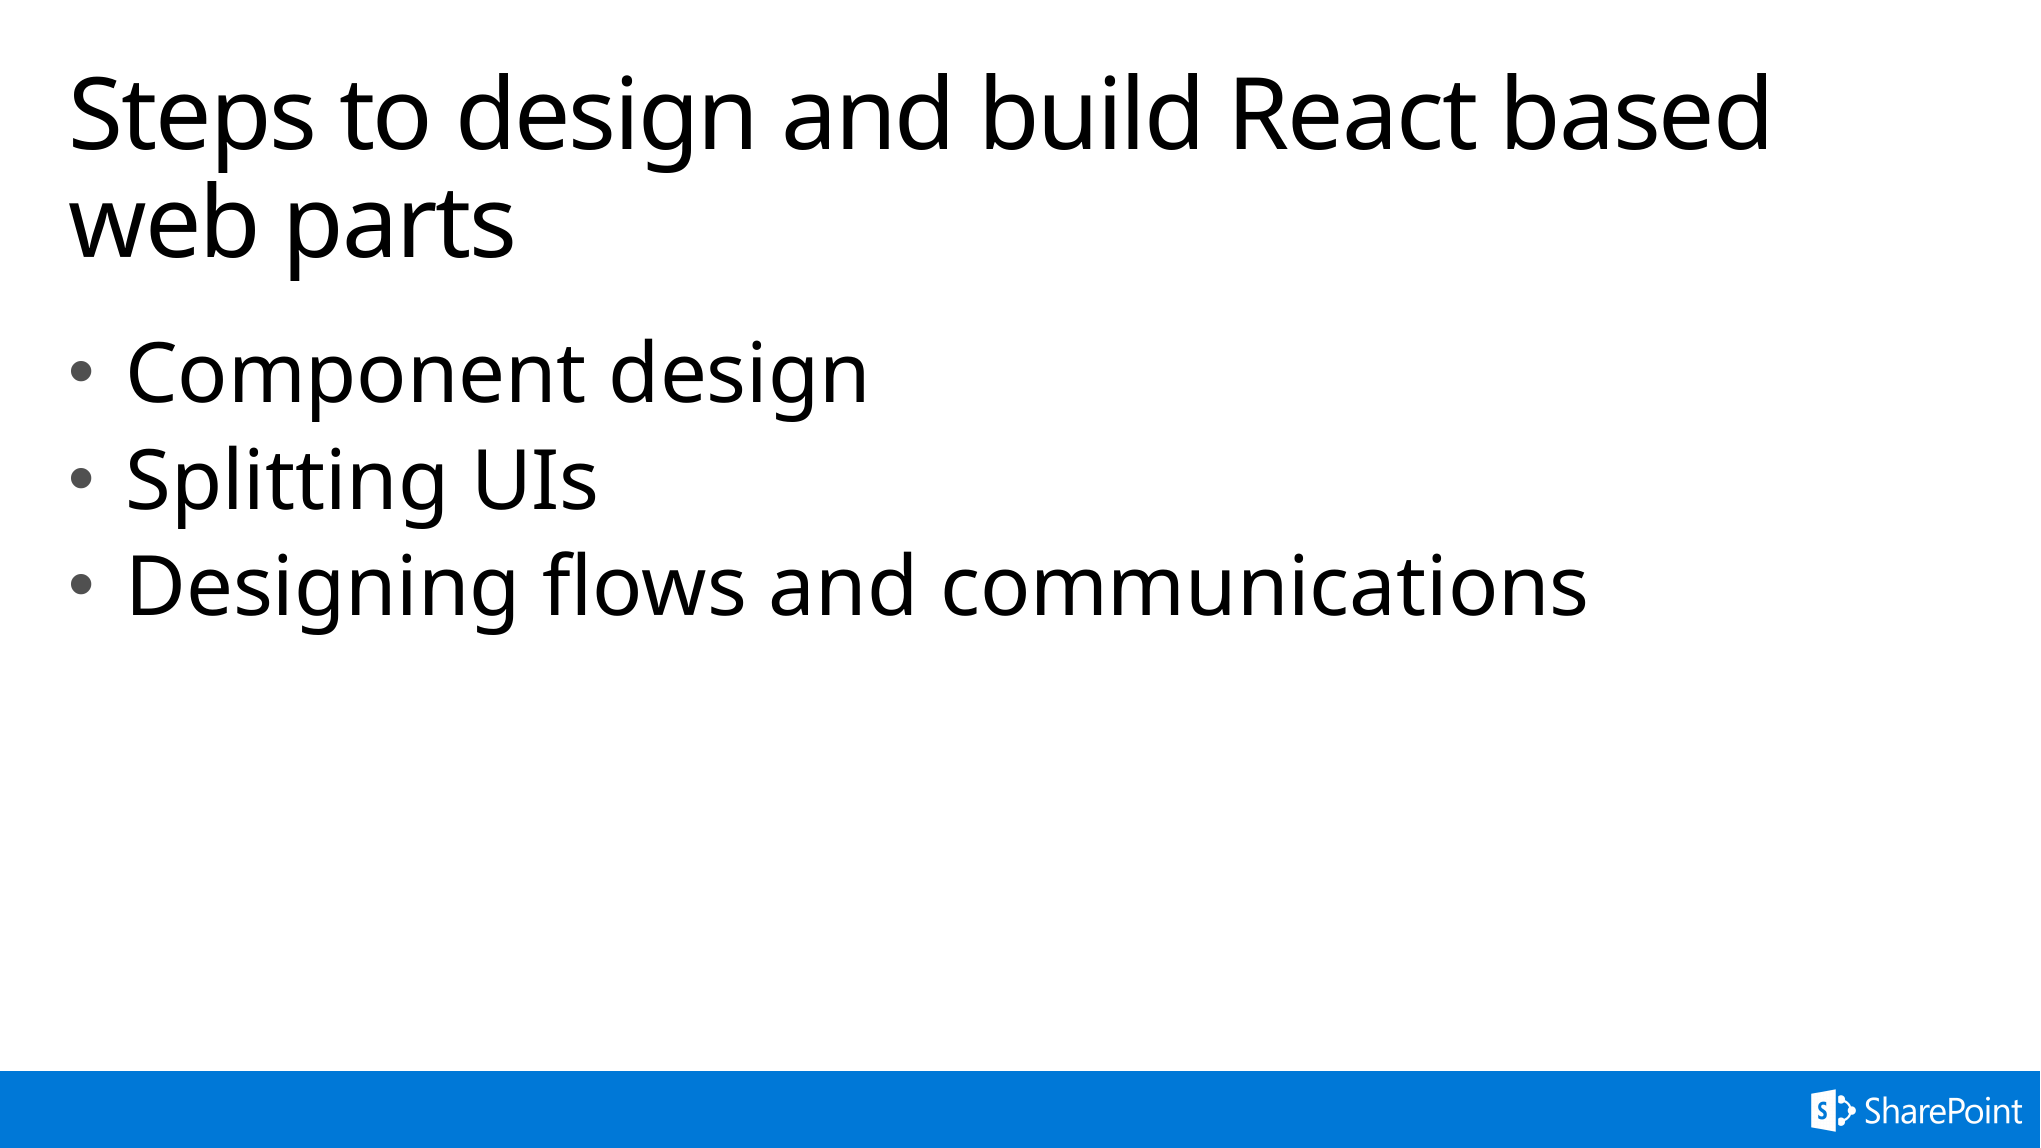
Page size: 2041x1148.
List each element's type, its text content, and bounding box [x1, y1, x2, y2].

title Steps to design and build React based web parts [45, 48, 1996, 199]
picture [1793, 1071, 2040, 1148]
list Component design Splitting UIs Designing flows and communications [45, 199, 1996, 765]
